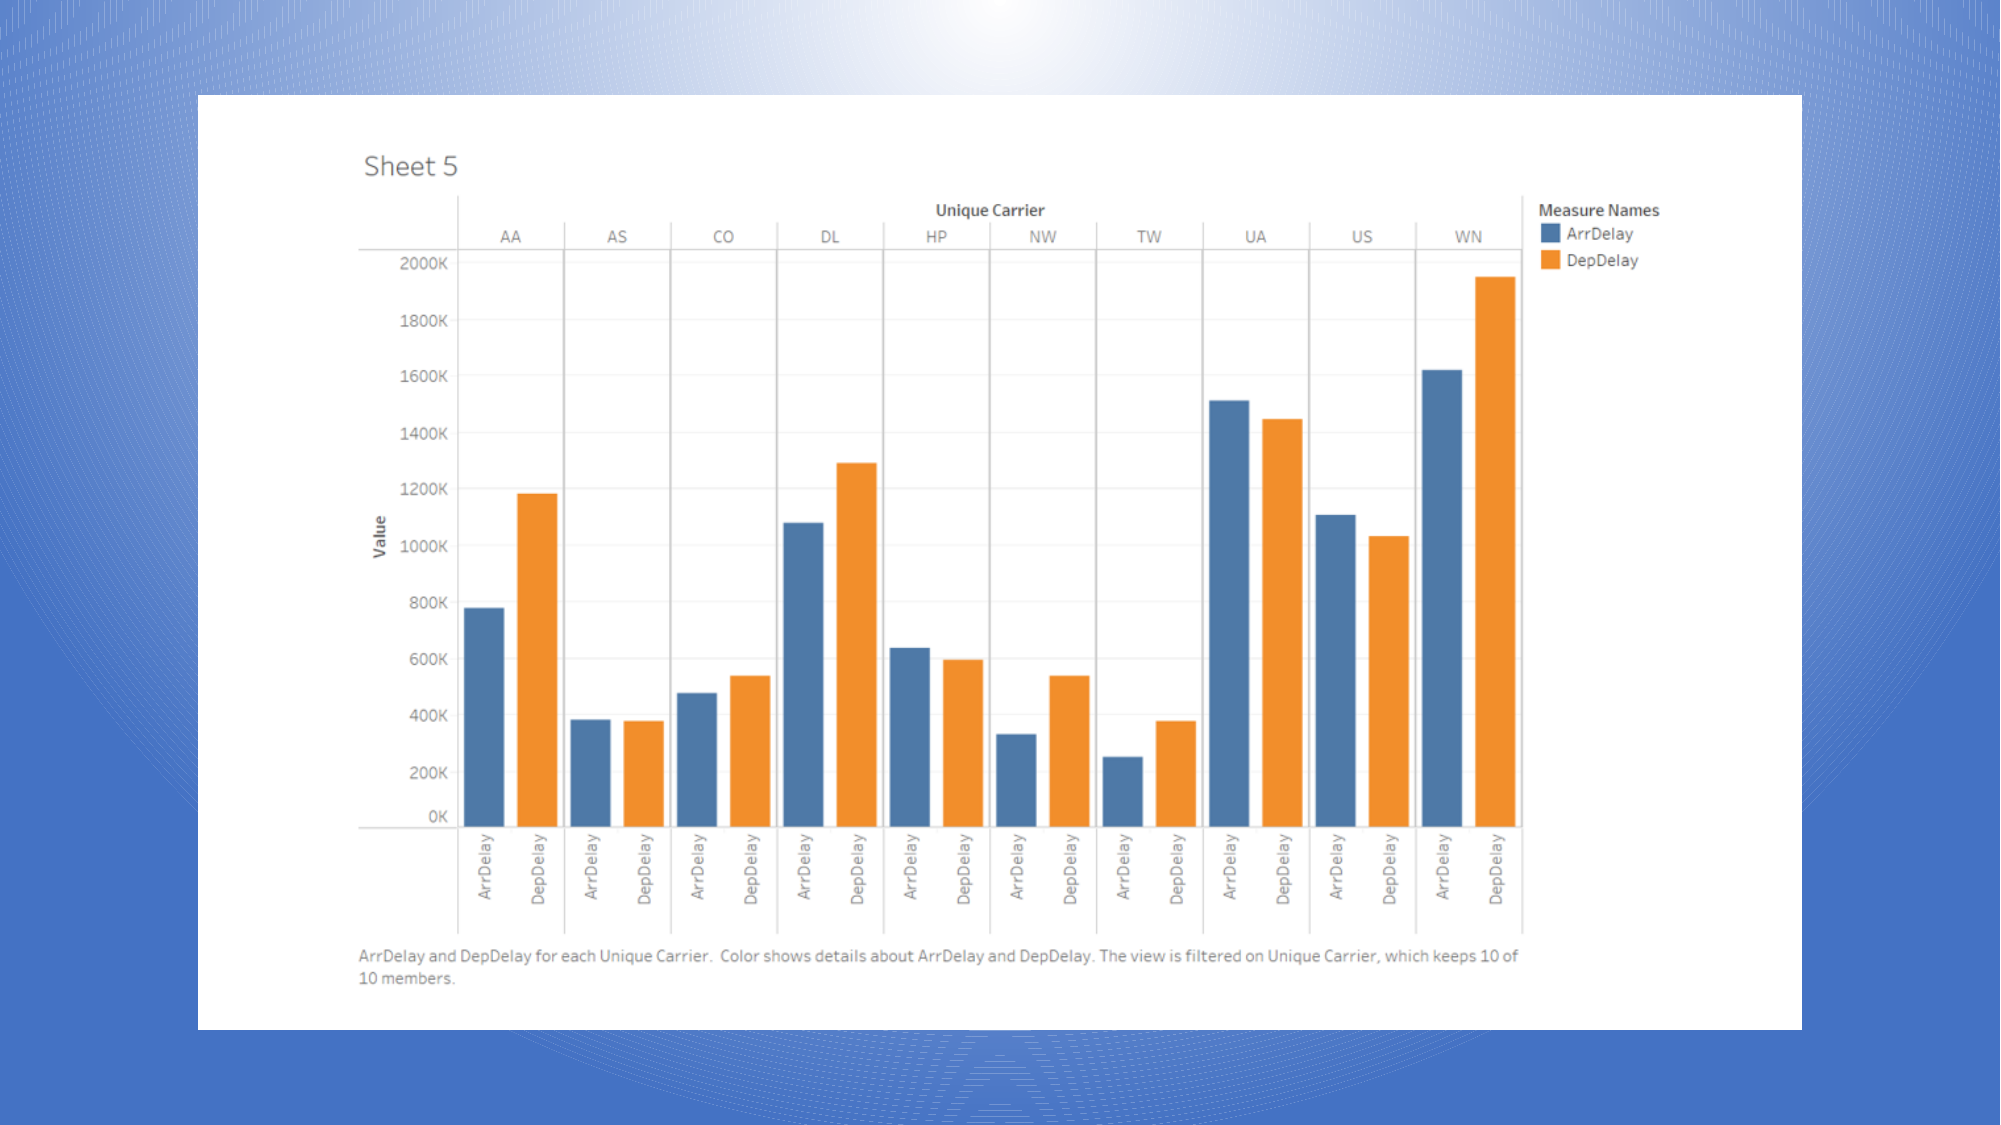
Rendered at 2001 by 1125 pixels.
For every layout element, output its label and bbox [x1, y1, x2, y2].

list [198, 95, 1802, 1030]
